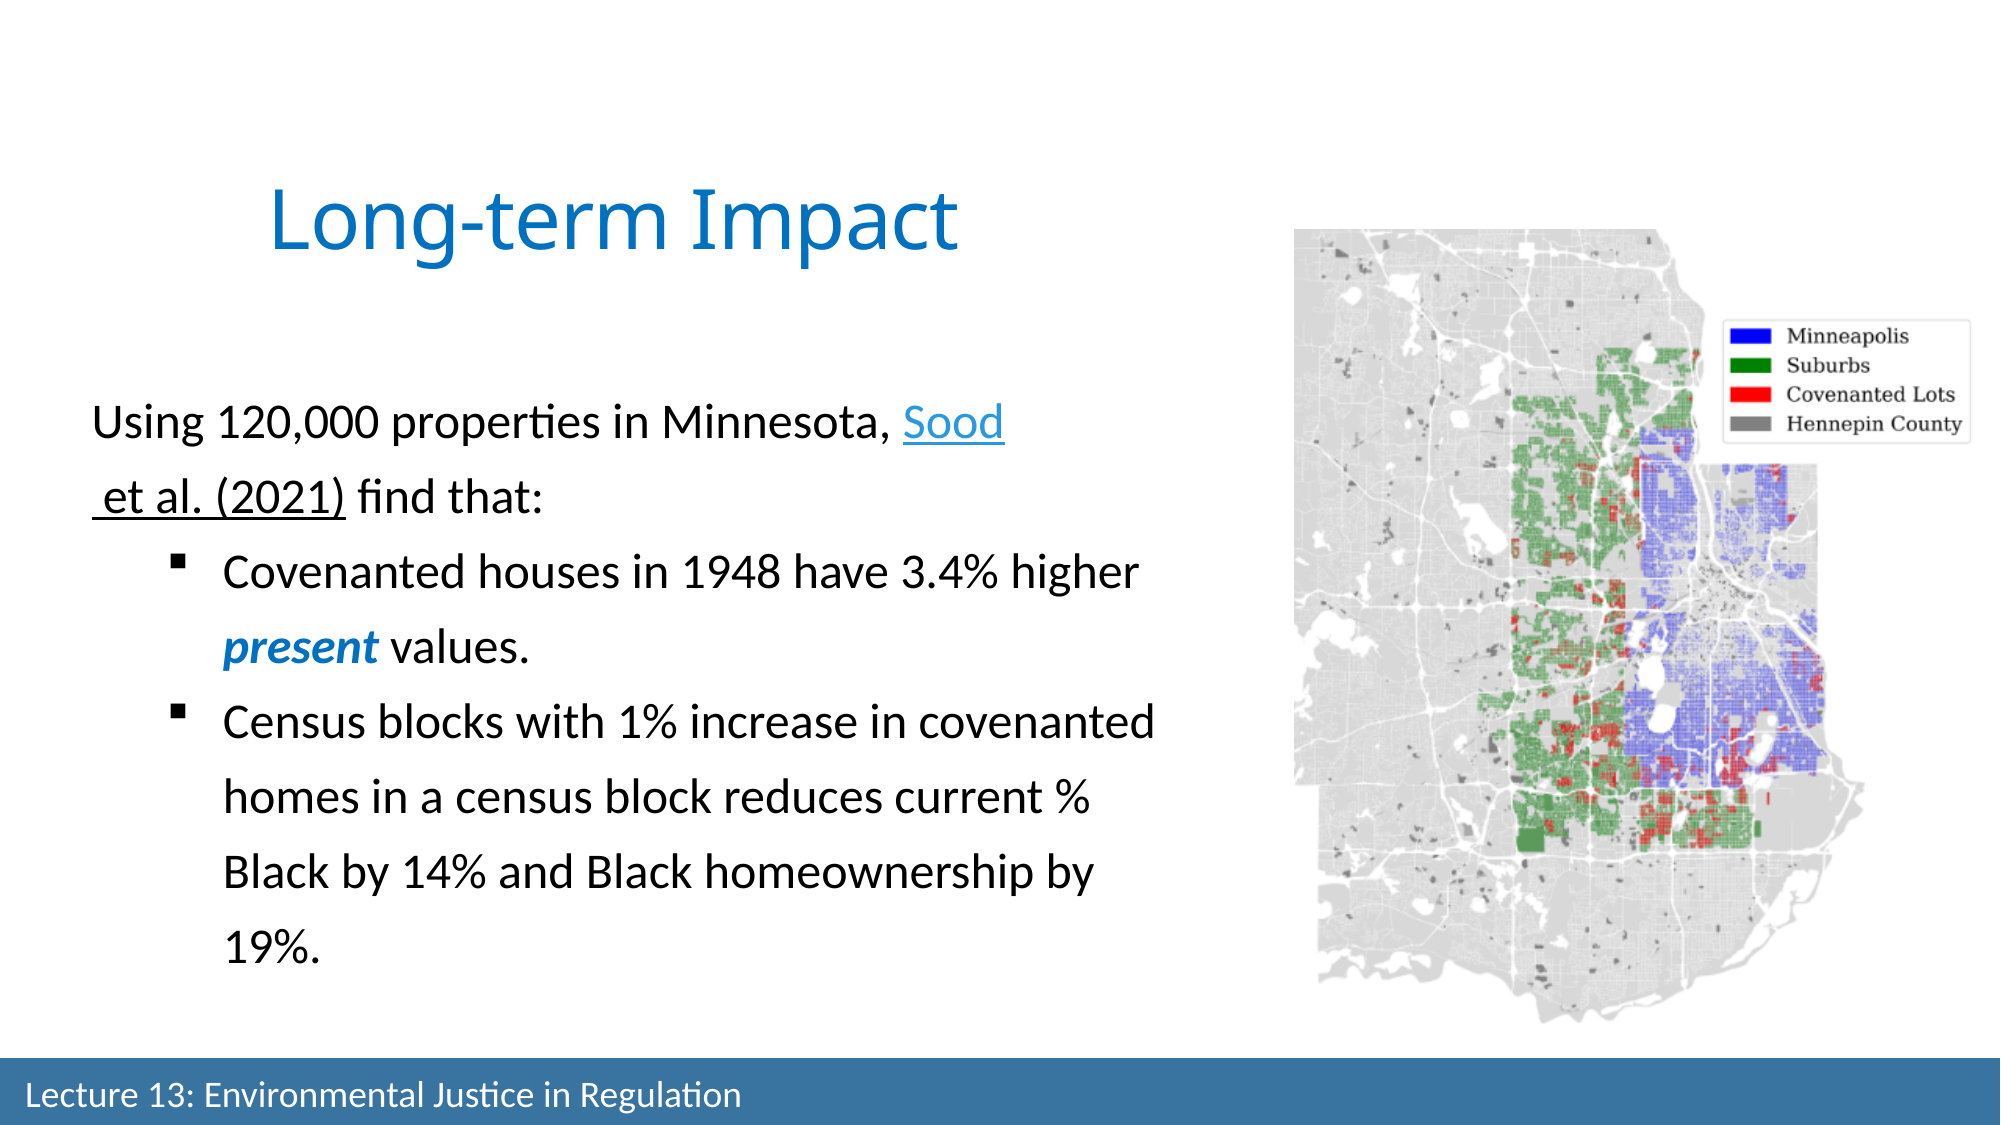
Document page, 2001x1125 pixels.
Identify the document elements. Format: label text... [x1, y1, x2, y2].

picture [1294, 229, 1979, 1046]
text_box Using 120,000 properties in Minnesota, Sood et al. (2021) find that: Covenanted houses in 1948 have 3.4% higher present values. Census blocks with 1% increase in covenanted homes in a census block reduces current % Black by 14% and Black homeownership by 19%. [76, 365, 1197, 1043]
text_box Long-term Impact [21, 0, 1207, 274]
